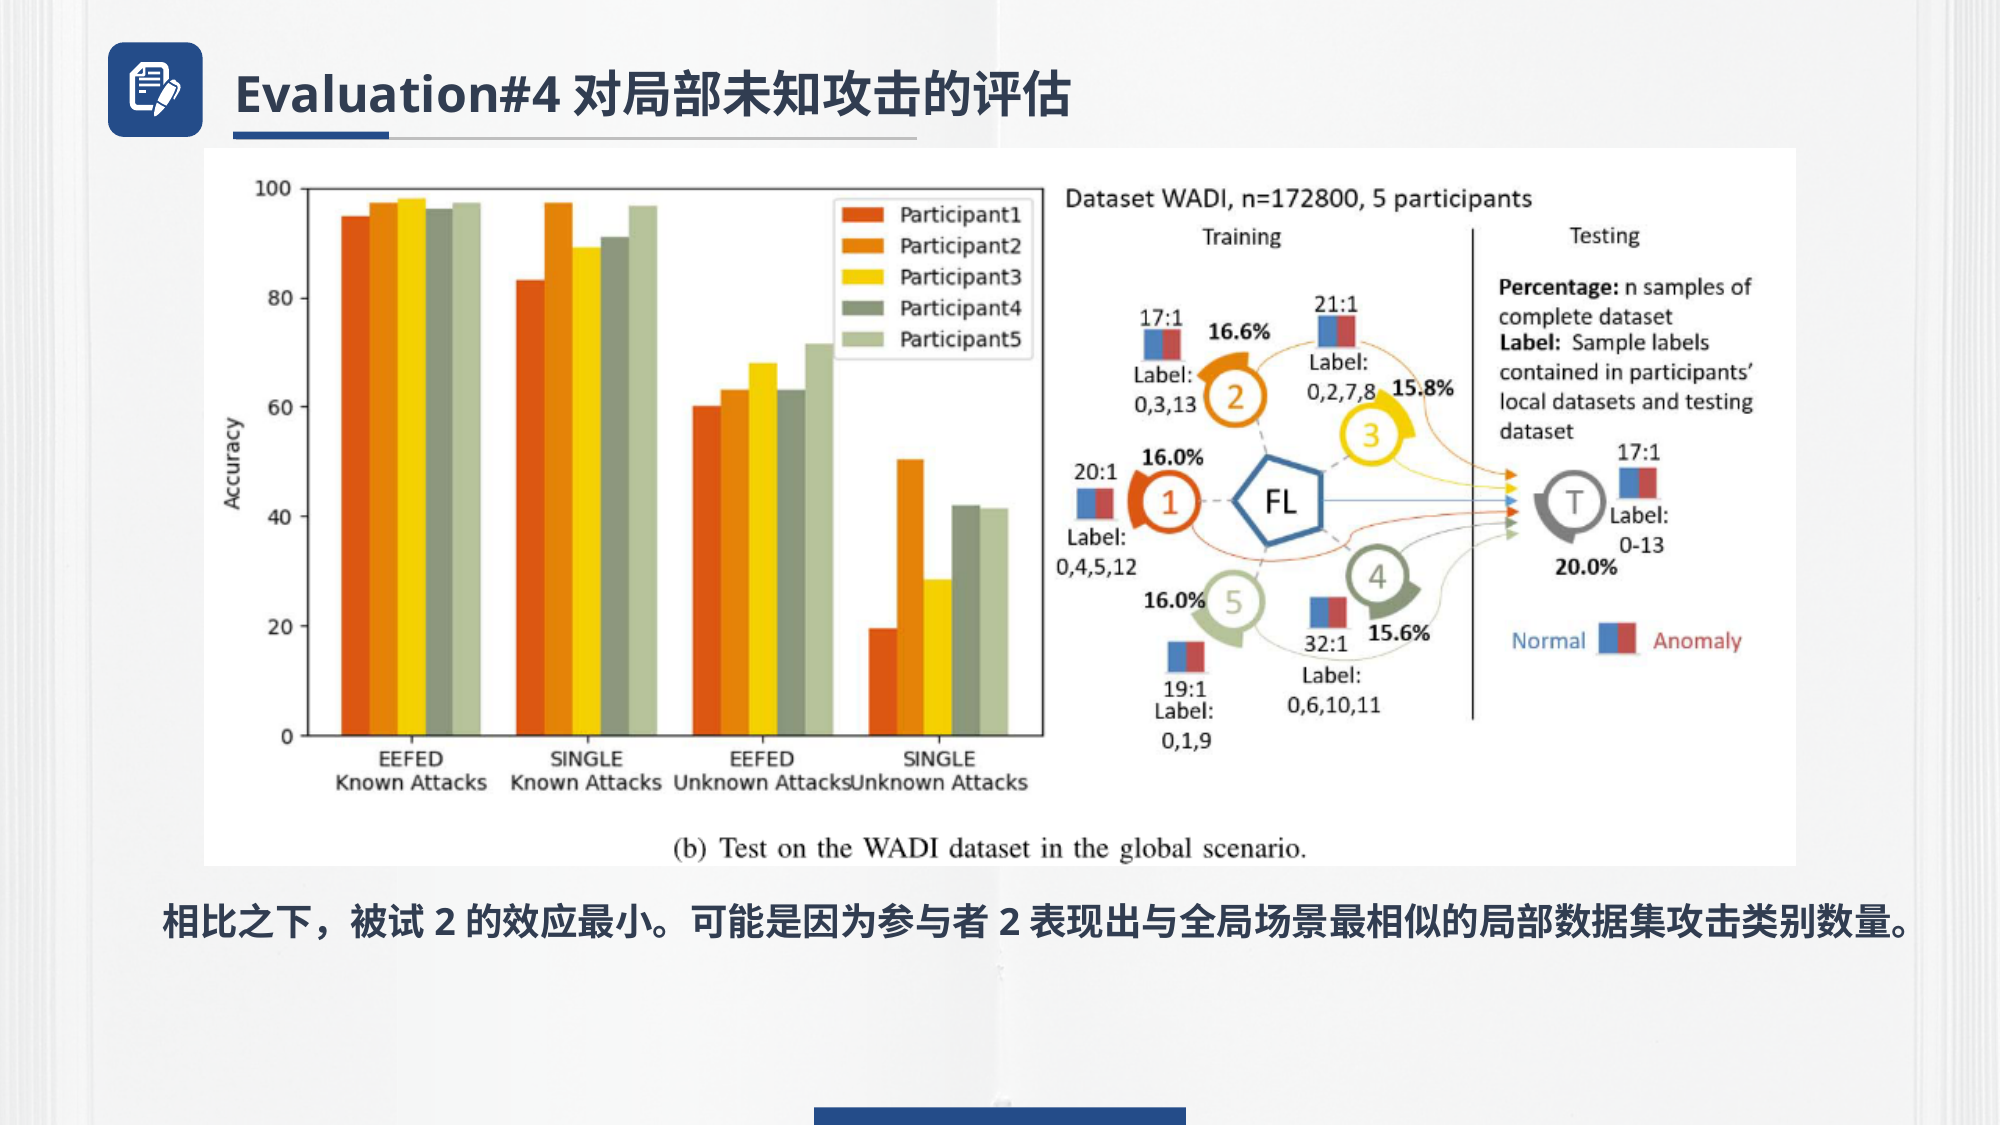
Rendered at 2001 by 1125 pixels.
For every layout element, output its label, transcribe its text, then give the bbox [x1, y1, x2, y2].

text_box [108, 42, 203, 137]
picture [204, 148, 1796, 866]
text_box 相比之下，被试2的效应最小。可能是因为参与者2表现出与全局场景最相似的局部数据集攻击类别数量。 [162, 889, 1933, 944]
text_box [233, 131, 918, 140]
text_box Evaluation#4对局部未知攻击的评估 [219, 43, 1796, 131]
